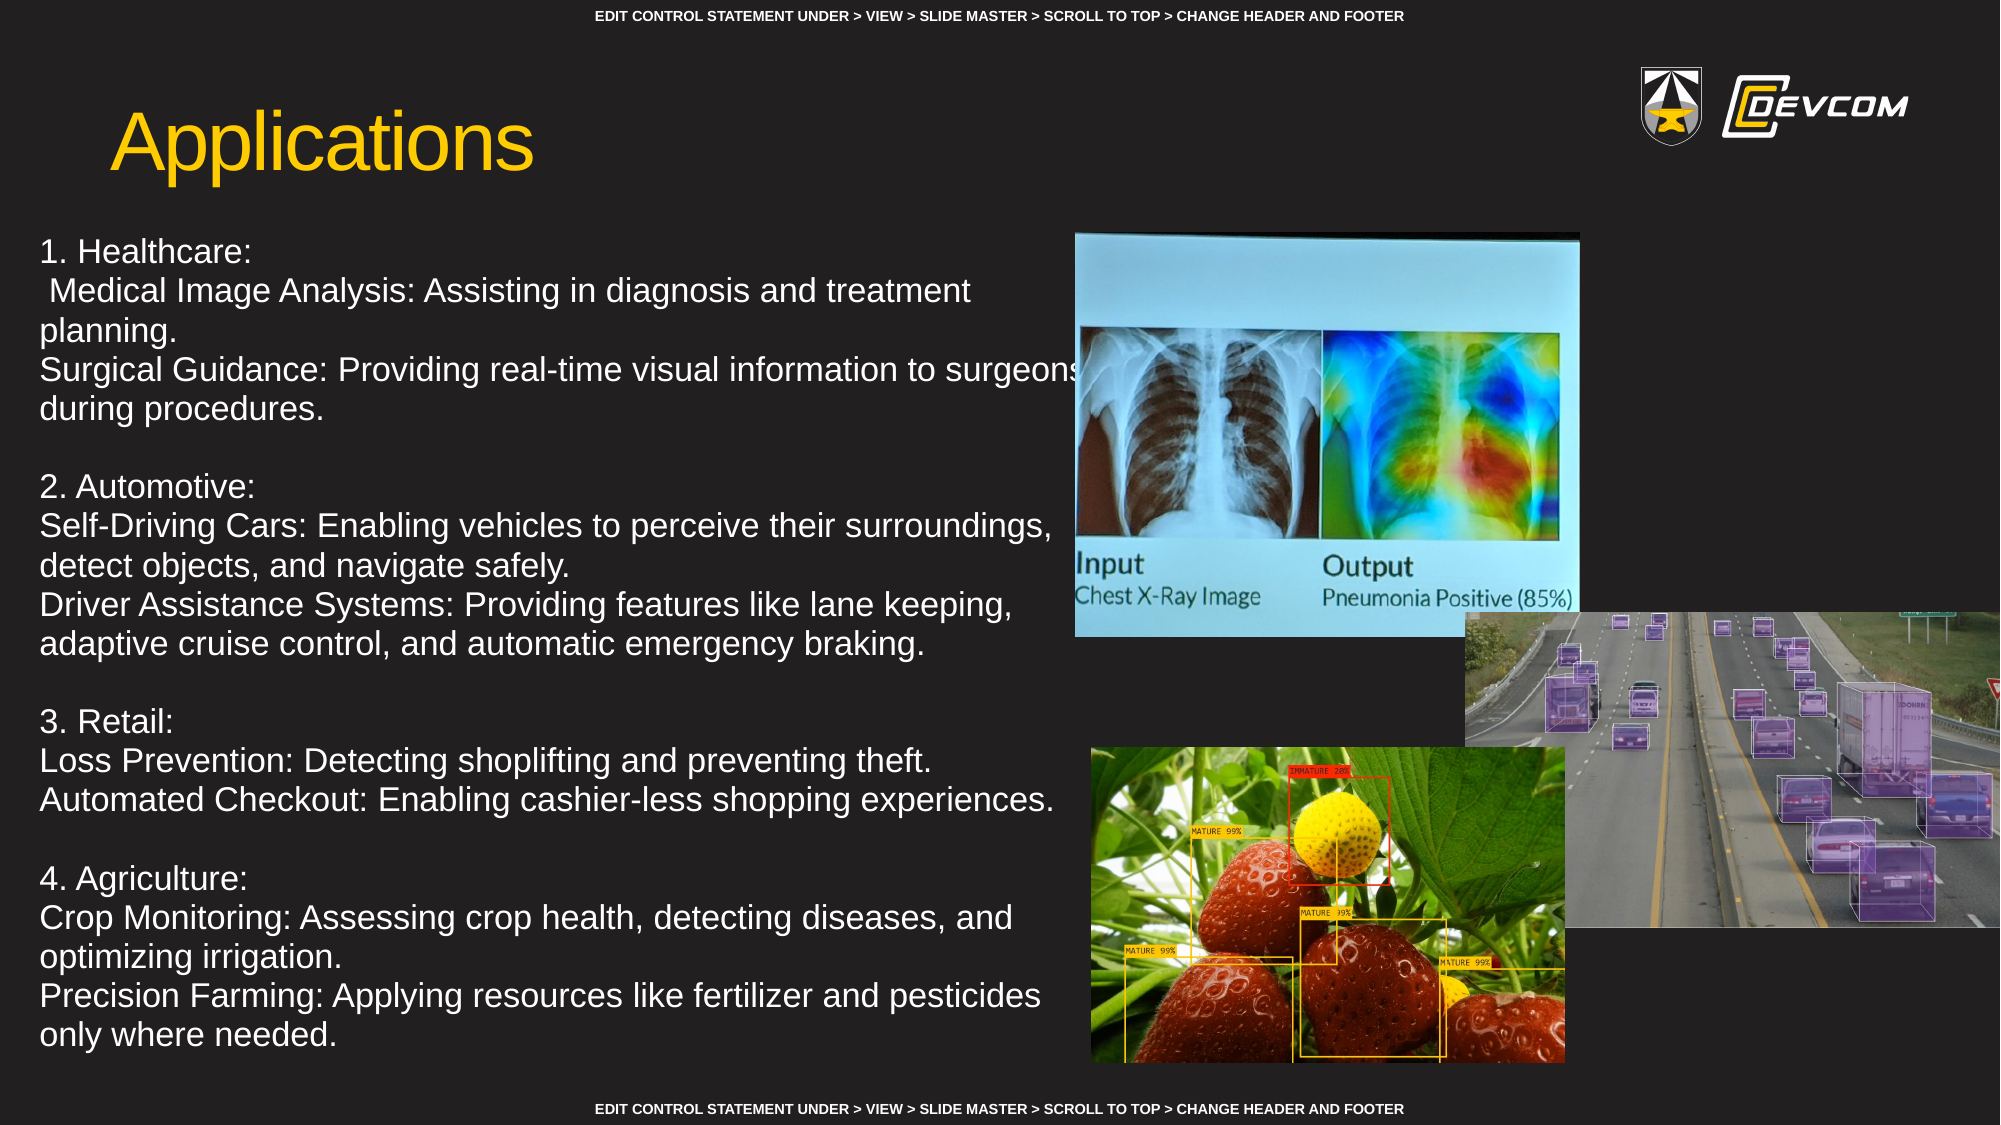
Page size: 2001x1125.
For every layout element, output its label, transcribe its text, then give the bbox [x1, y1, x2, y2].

list 1. Healthcare: Medical Image Analysis: Assisting in diagnosis and treatment planning. Surgical Guidance: Providing real-time visual information to surgeons during procedures. 2. Automotive: Self-Driving Cars: Enabling vehicles to perceive their surroundings, detect objects, and navigate safely. Driver Assistance Systems: Providing features like lane keeping, adaptive cruise control, and automatic emergency braking. 3. Retail: Loss Prevention: Detecting shoplifting and preventing theft. Automated Checkout: Enabling cashier-less shopping experiences. 4. Agriculture: Crop Monitoring: Assessing crop health, detecting diseases, and optimizing irrigation. Precision Farming: Applying resources like fertilizer and pesticides only where needed. [39, 232, 1089, 893]
title Applications [90, 67, 1441, 232]
picture [1641, 67, 1909, 146]
picture [1075, 231, 2000, 1063]
